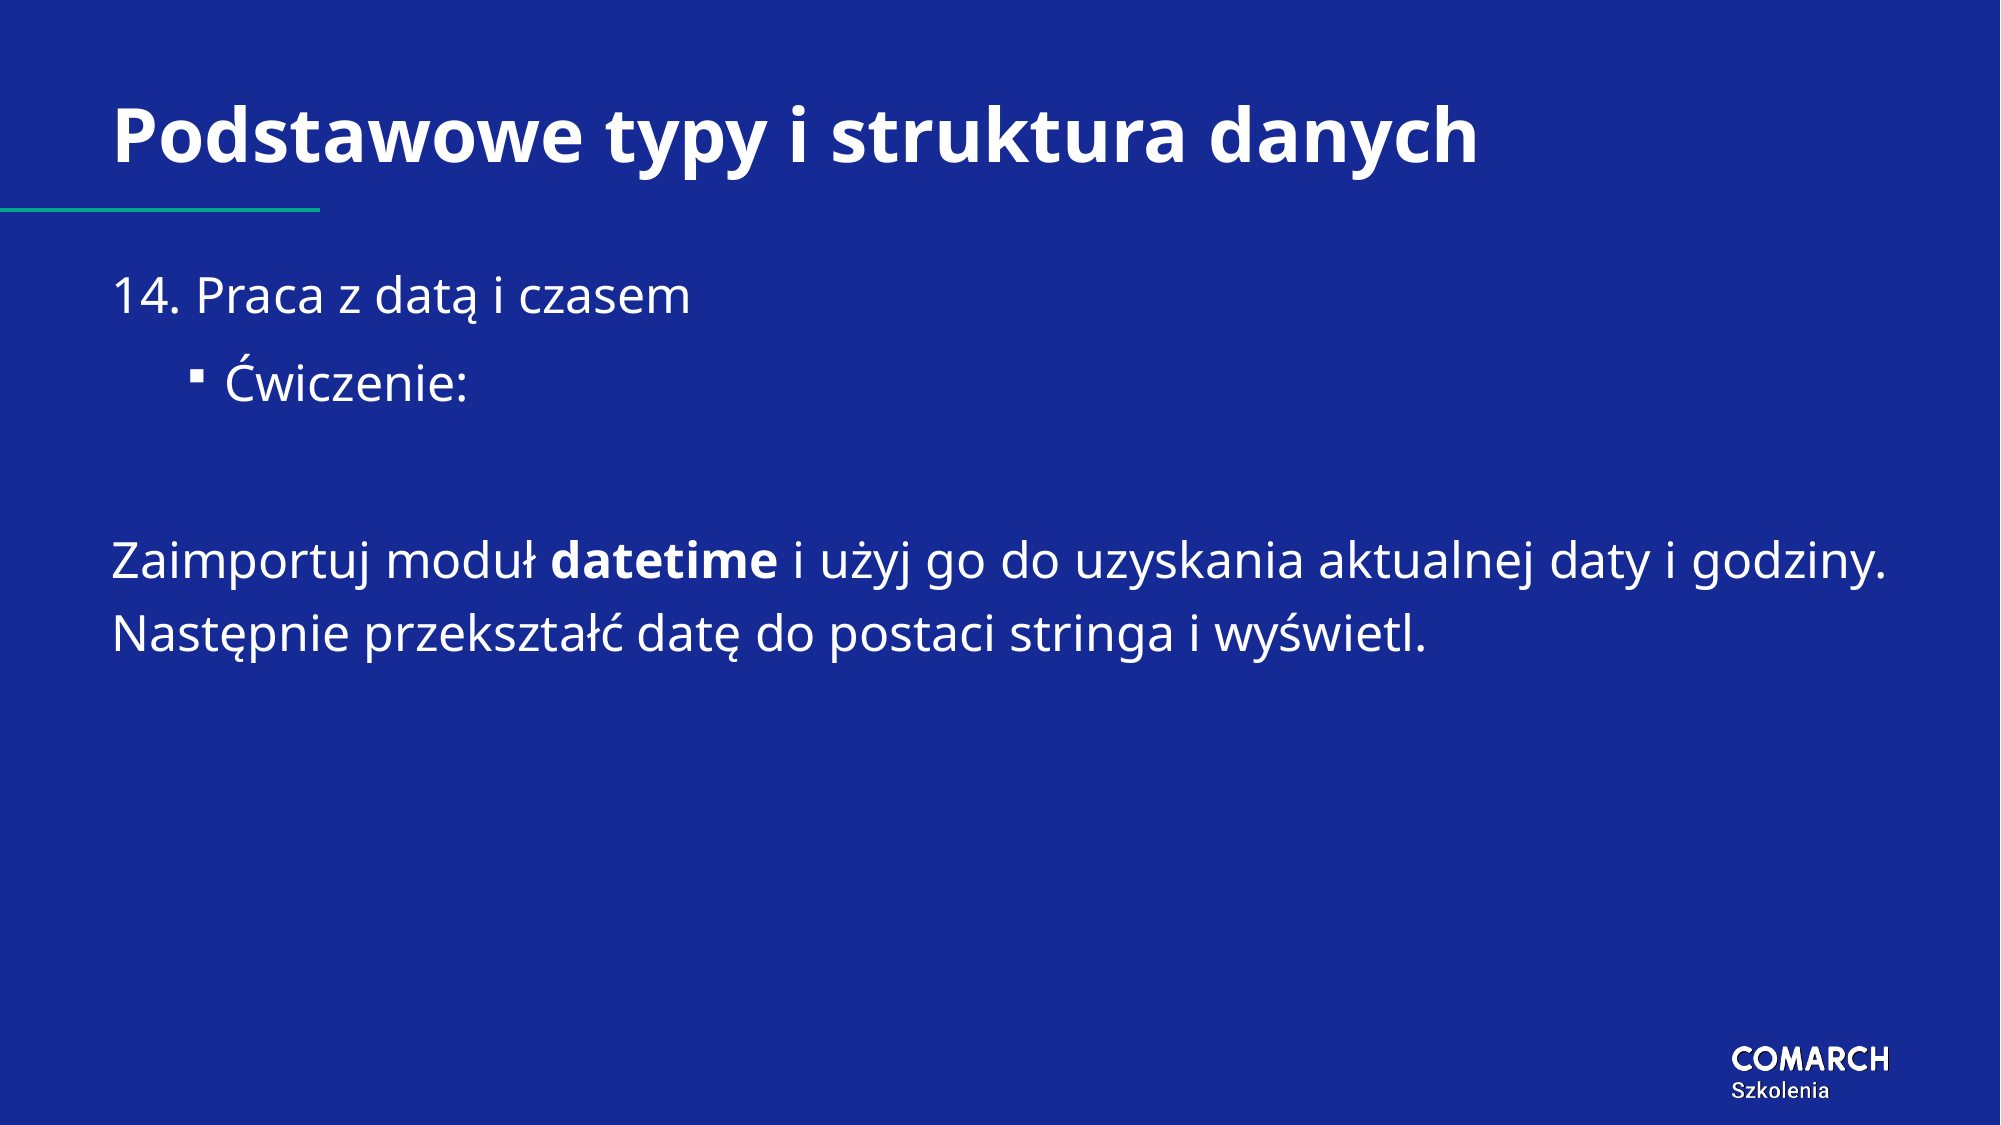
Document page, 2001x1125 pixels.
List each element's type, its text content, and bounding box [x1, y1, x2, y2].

title Podstawowe typy i struktura danych [111, 0, 1889, 185]
picture [1732, 1046, 1889, 1098]
list 14. Praca z datą i czasem Ćwiczenie: Zaimportuj moduł datetime i użyj go do uzyskania aktualnej daty i godziny. Następnie przekształć datę do postaci stringa i wyświetl. [111, 243, 1889, 1000]
